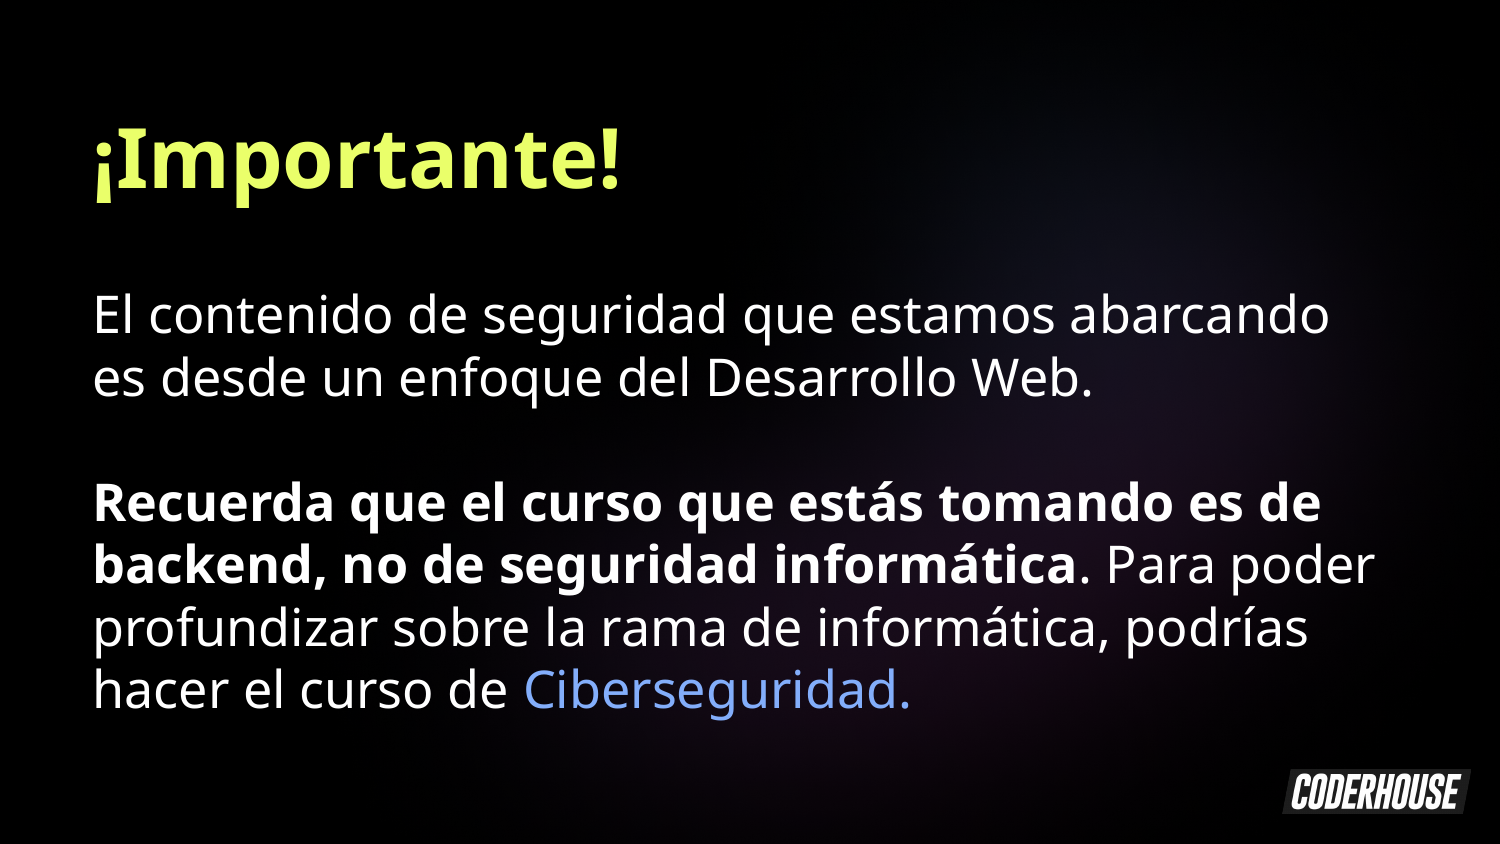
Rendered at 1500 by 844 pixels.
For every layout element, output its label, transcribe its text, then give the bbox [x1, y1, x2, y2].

text_box ¡Importante! [77, 101, 1414, 222]
text_box El contenido de seguridad que estamos abarcando es desde un enfoque del Desarrollo Web. Recuerda que el curso que estás tomando es de backend, no de seguridad informática. Para poder profundizar sobre la rama de informática, podrías hacer el curso de Ciberseguridad. [77, 266, 1414, 734]
picture [0, 0, 1500, 844]
